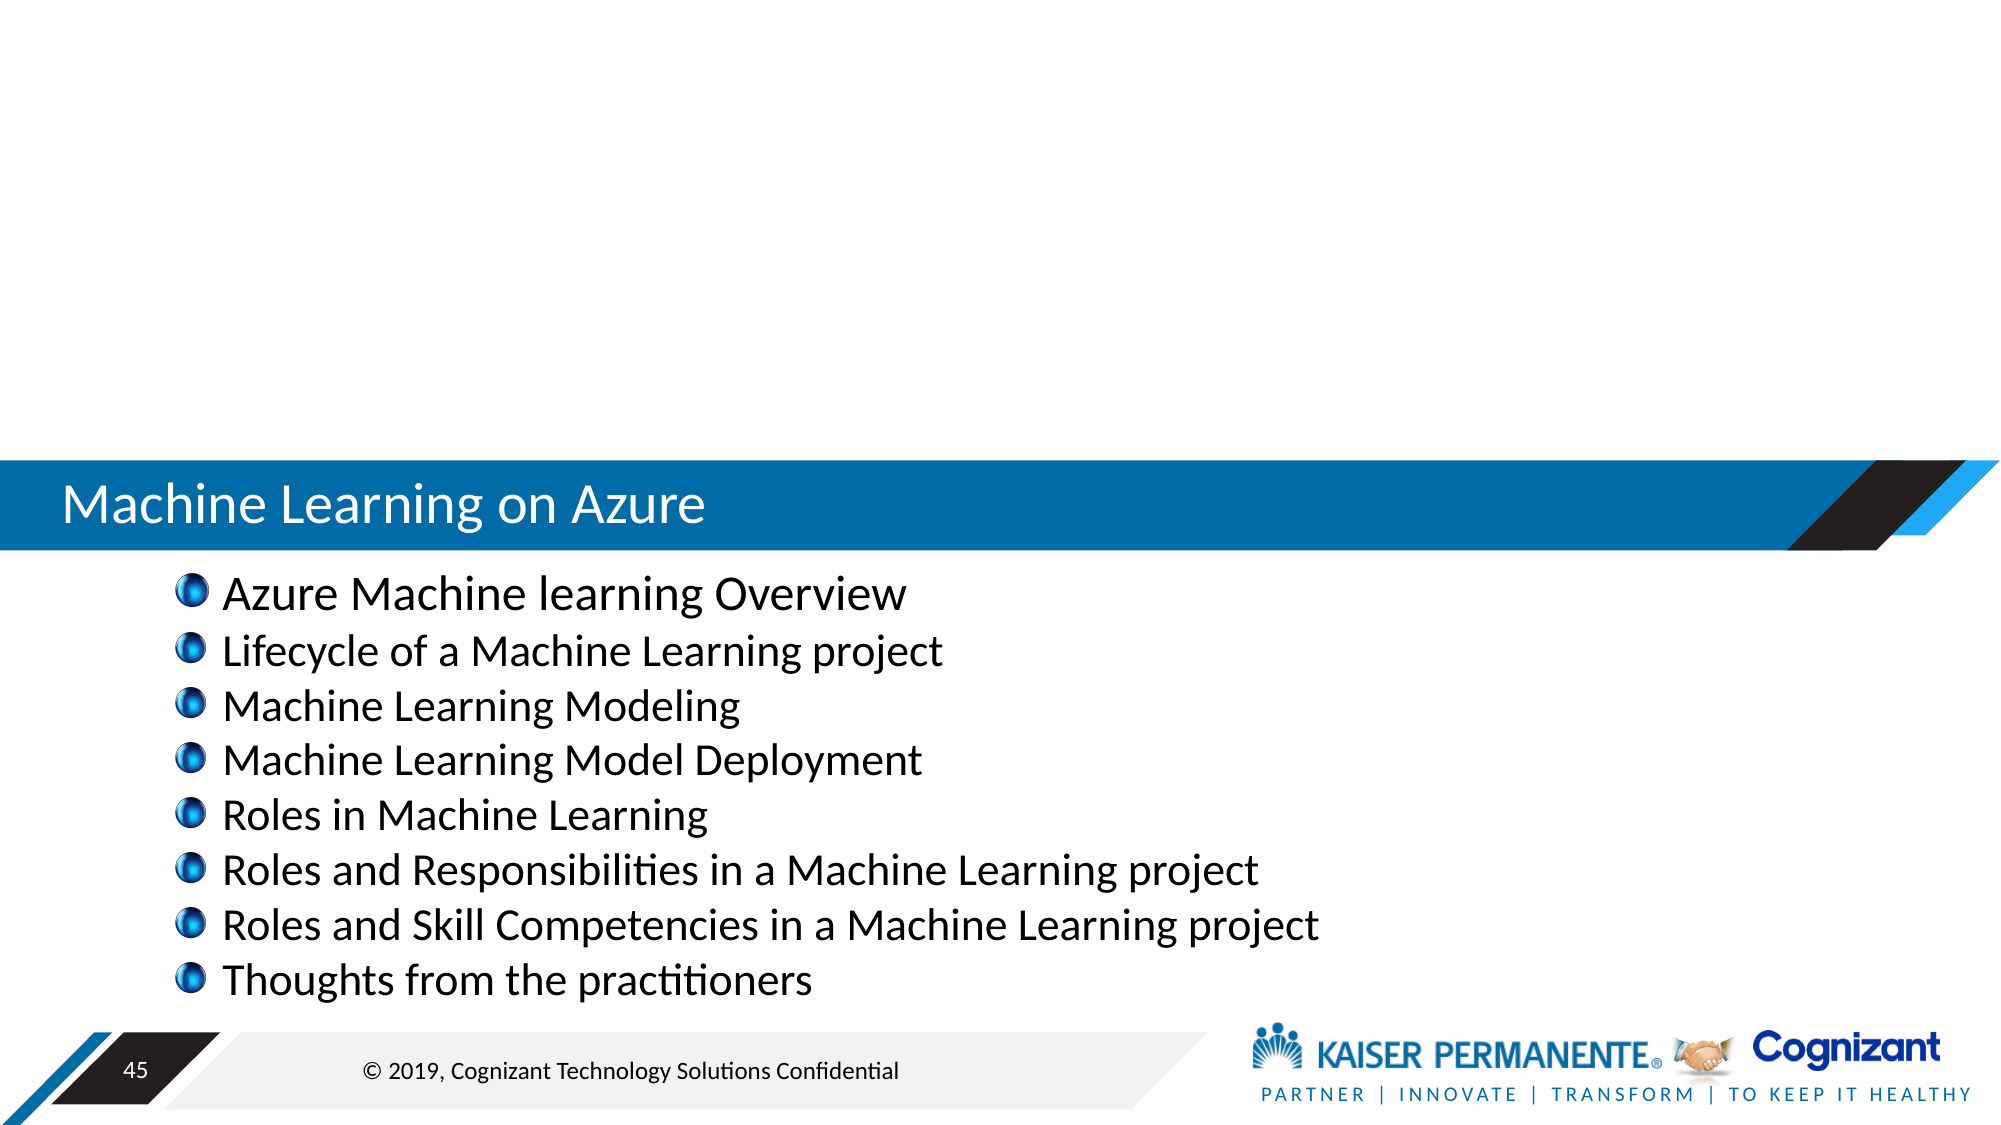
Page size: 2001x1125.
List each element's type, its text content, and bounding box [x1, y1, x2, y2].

picture [1665, 1018, 1740, 1093]
picture [175, 741, 208, 774]
picture [175, 961, 208, 994]
picture [175, 906, 208, 939]
picture [175, 631, 208, 664]
picture [1251, 1022, 1664, 1069]
text_box Azure Machine learning Overview Lifecycle of a Machine Learning project Machine Learning Modeling Machine Learning Model Deployment Roles in Machine Learning Roles and Responsibilities in a Machine Learning project Roles and Skill Competencies in a Machine Learning project Thoughts from the practitioners [160, 552, 1475, 1013]
title Machine Learning on Azure [46, 451, 1793, 558]
picture [175, 796, 208, 829]
picture [175, 572, 211, 608]
picture [1753, 1030, 1940, 1071]
picture [175, 686, 208, 719]
picture [175, 851, 208, 884]
